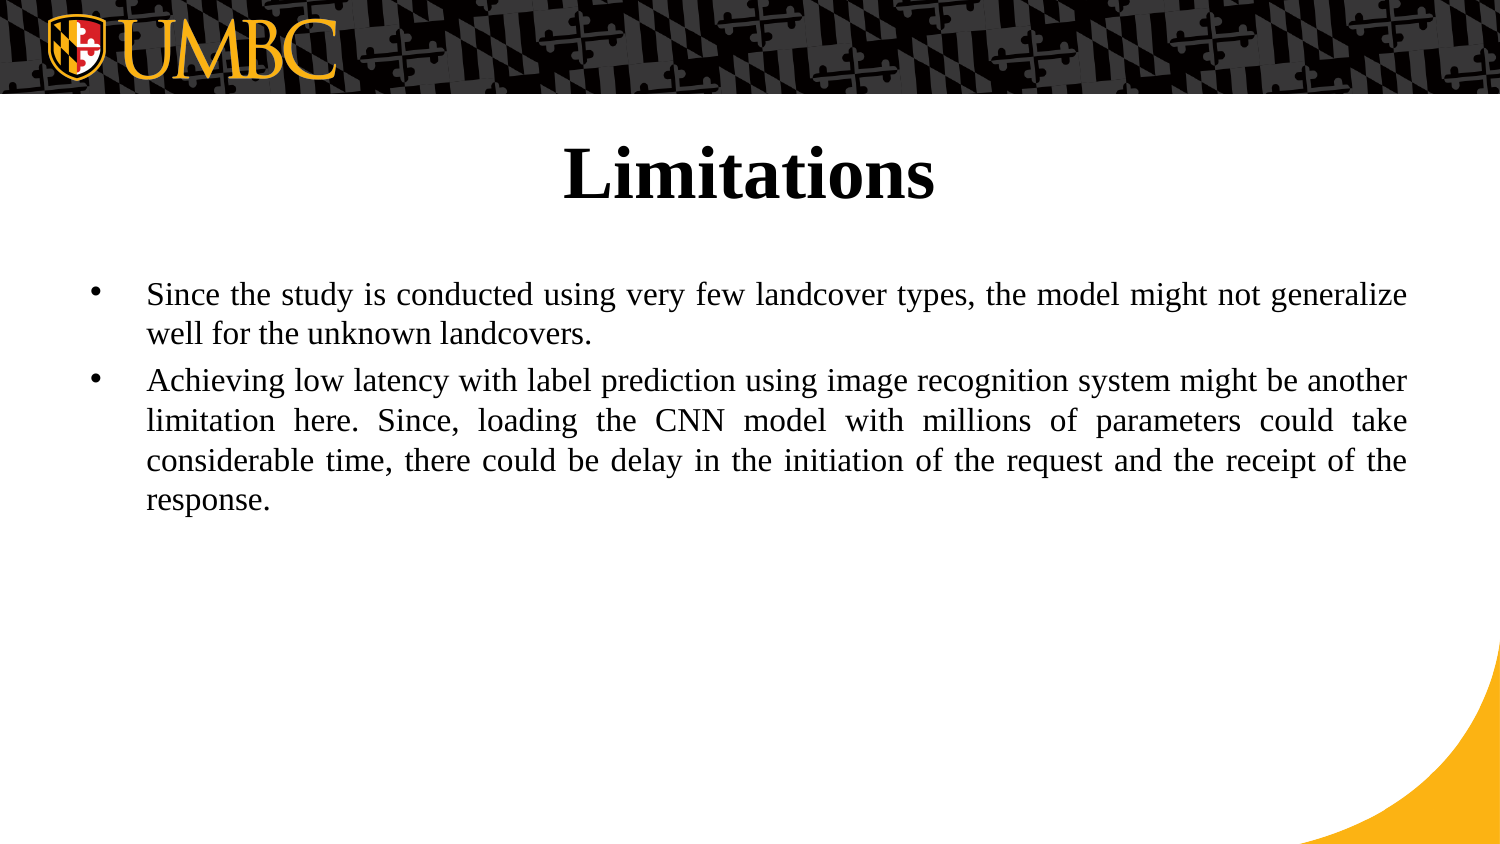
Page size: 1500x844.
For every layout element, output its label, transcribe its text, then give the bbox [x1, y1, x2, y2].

picture [0, 0, 1500, 94]
picture [1299, 639, 1500, 844]
list Since the study is conducted using very few landcover types, the model might not generalize well for the unknown landcovers. Achieving low latency with label prediction using image recognition system might be another limitation here. Since, loading the CNN model with millions of parameters could take considerable time, there could be delay in the initiation of the request and the receipt of the response. [75, 264, 1425, 754]
title Limitations [75, 115, 1425, 221]
